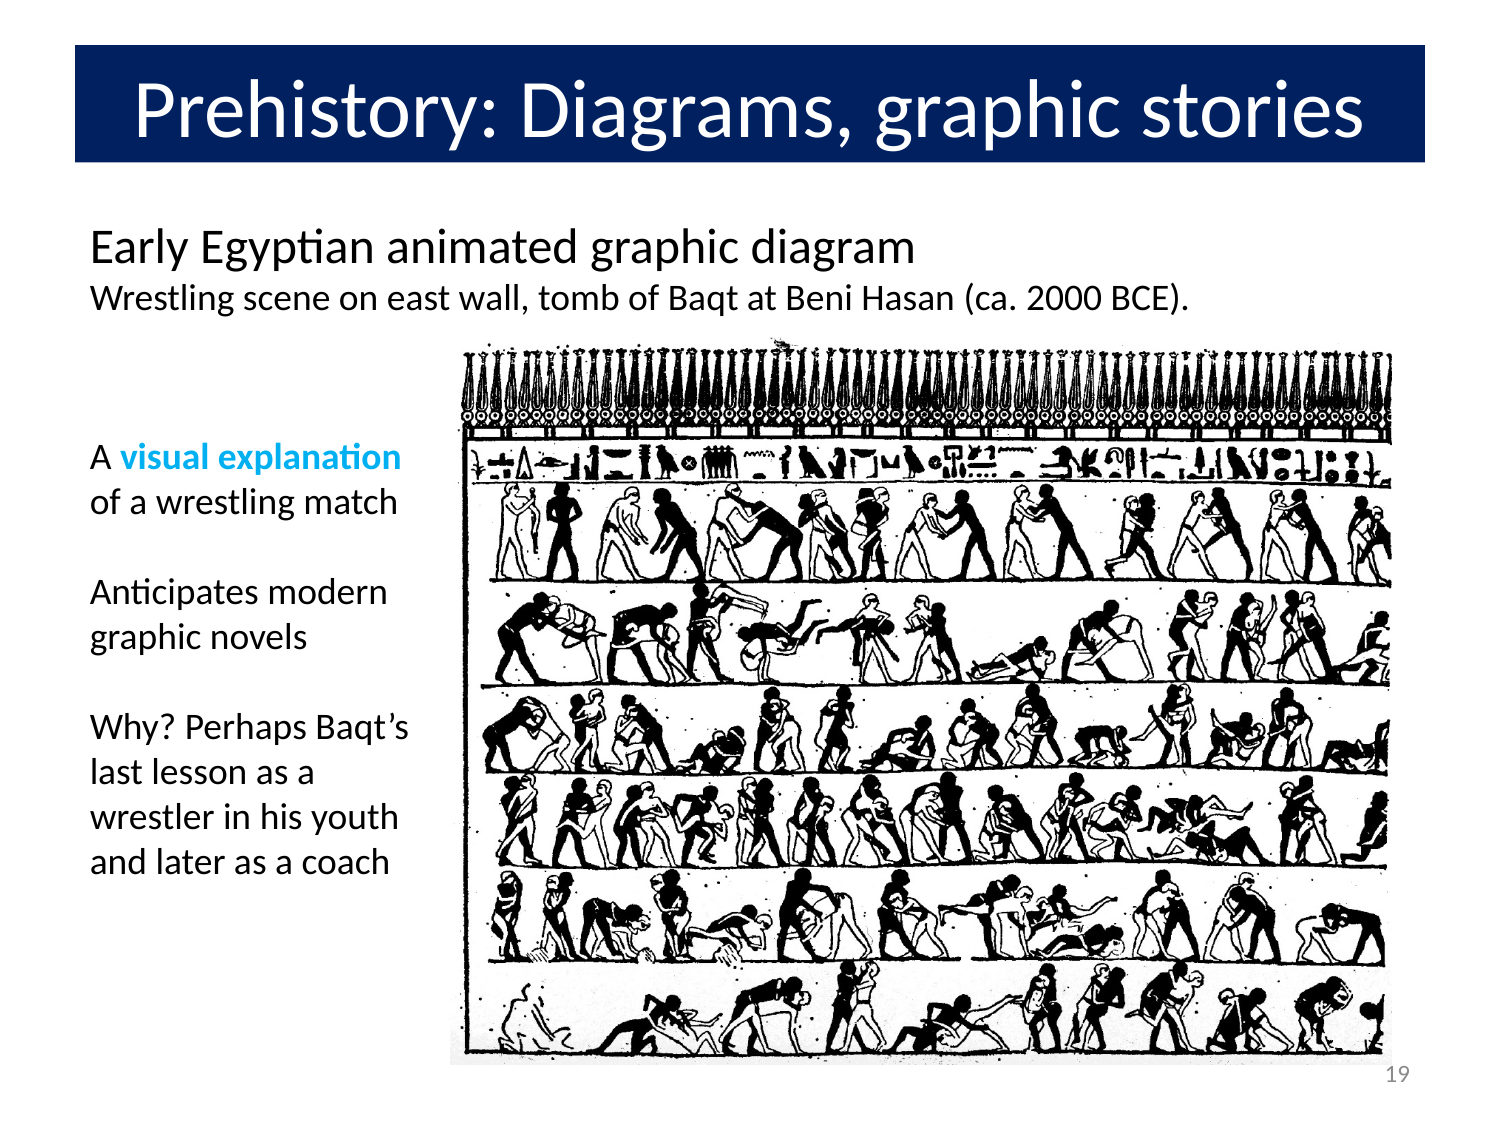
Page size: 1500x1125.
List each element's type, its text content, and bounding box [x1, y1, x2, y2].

text_box Early Egyptian animated graphic diagram Wrestling scene on east wall, tomb of Baqt at Beni Hasan (ca. 2000 BCE). [74, 205, 1425, 326]
text_box A visual explanation of a wrestling match Anticipates modern graphic novels Why? Perhaps Baqt’s last lesson as a wrestler in his youth and later as a coach [75, 424, 425, 890]
picture [449, 337, 1392, 1065]
slide_number 19 [1074, 1042, 1425, 1103]
title Prehistory: Diagrams, graphic stories [75, 45, 1425, 163]
